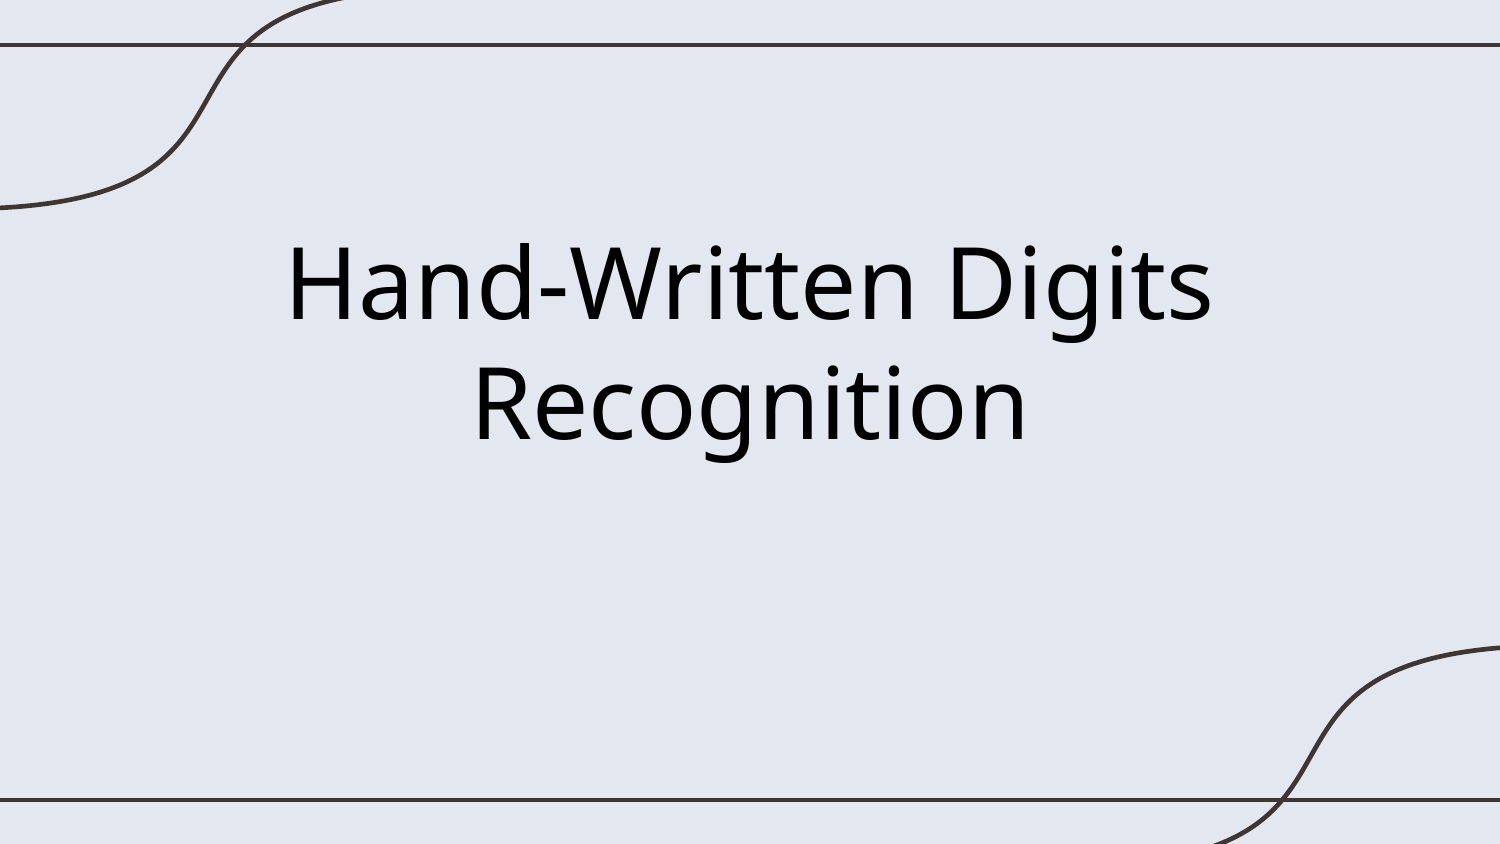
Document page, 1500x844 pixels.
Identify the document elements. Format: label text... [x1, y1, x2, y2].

title Hand-Written Digits Recognition [170, 204, 1330, 542]
